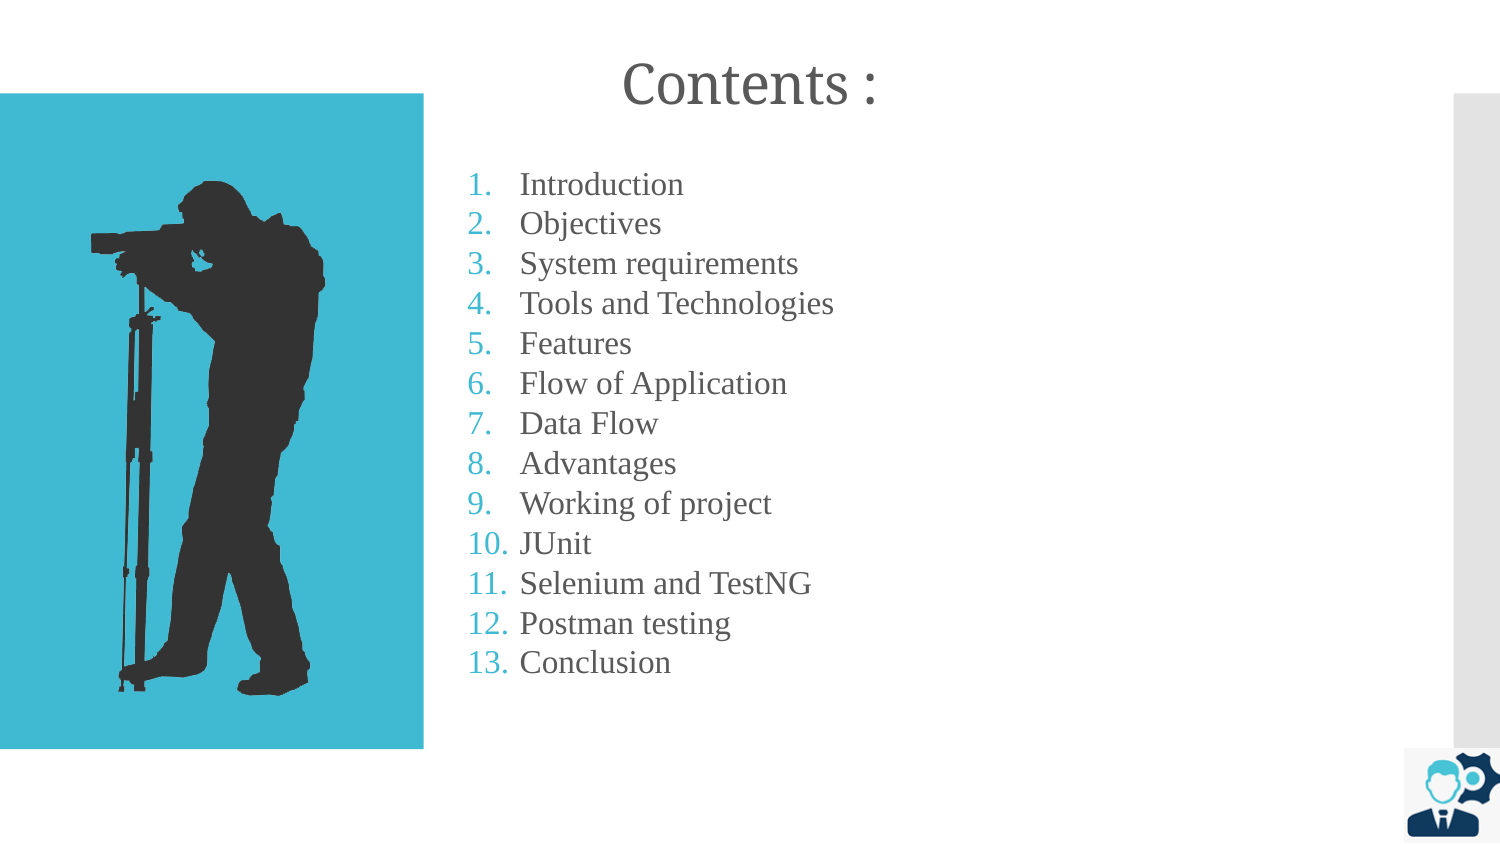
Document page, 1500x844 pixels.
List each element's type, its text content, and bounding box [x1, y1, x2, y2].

picture [1404, 748, 1500, 844]
list Introduction Objectives System requirements Tools and Technologies Features Flow of Application Data Flow Advantages Working of project JUnit Selenium and TestNG Postman testing Conclusion [429, 146, 1378, 769]
title Contents : [85, 33, 1415, 128]
picture [0, 89, 416, 787]
